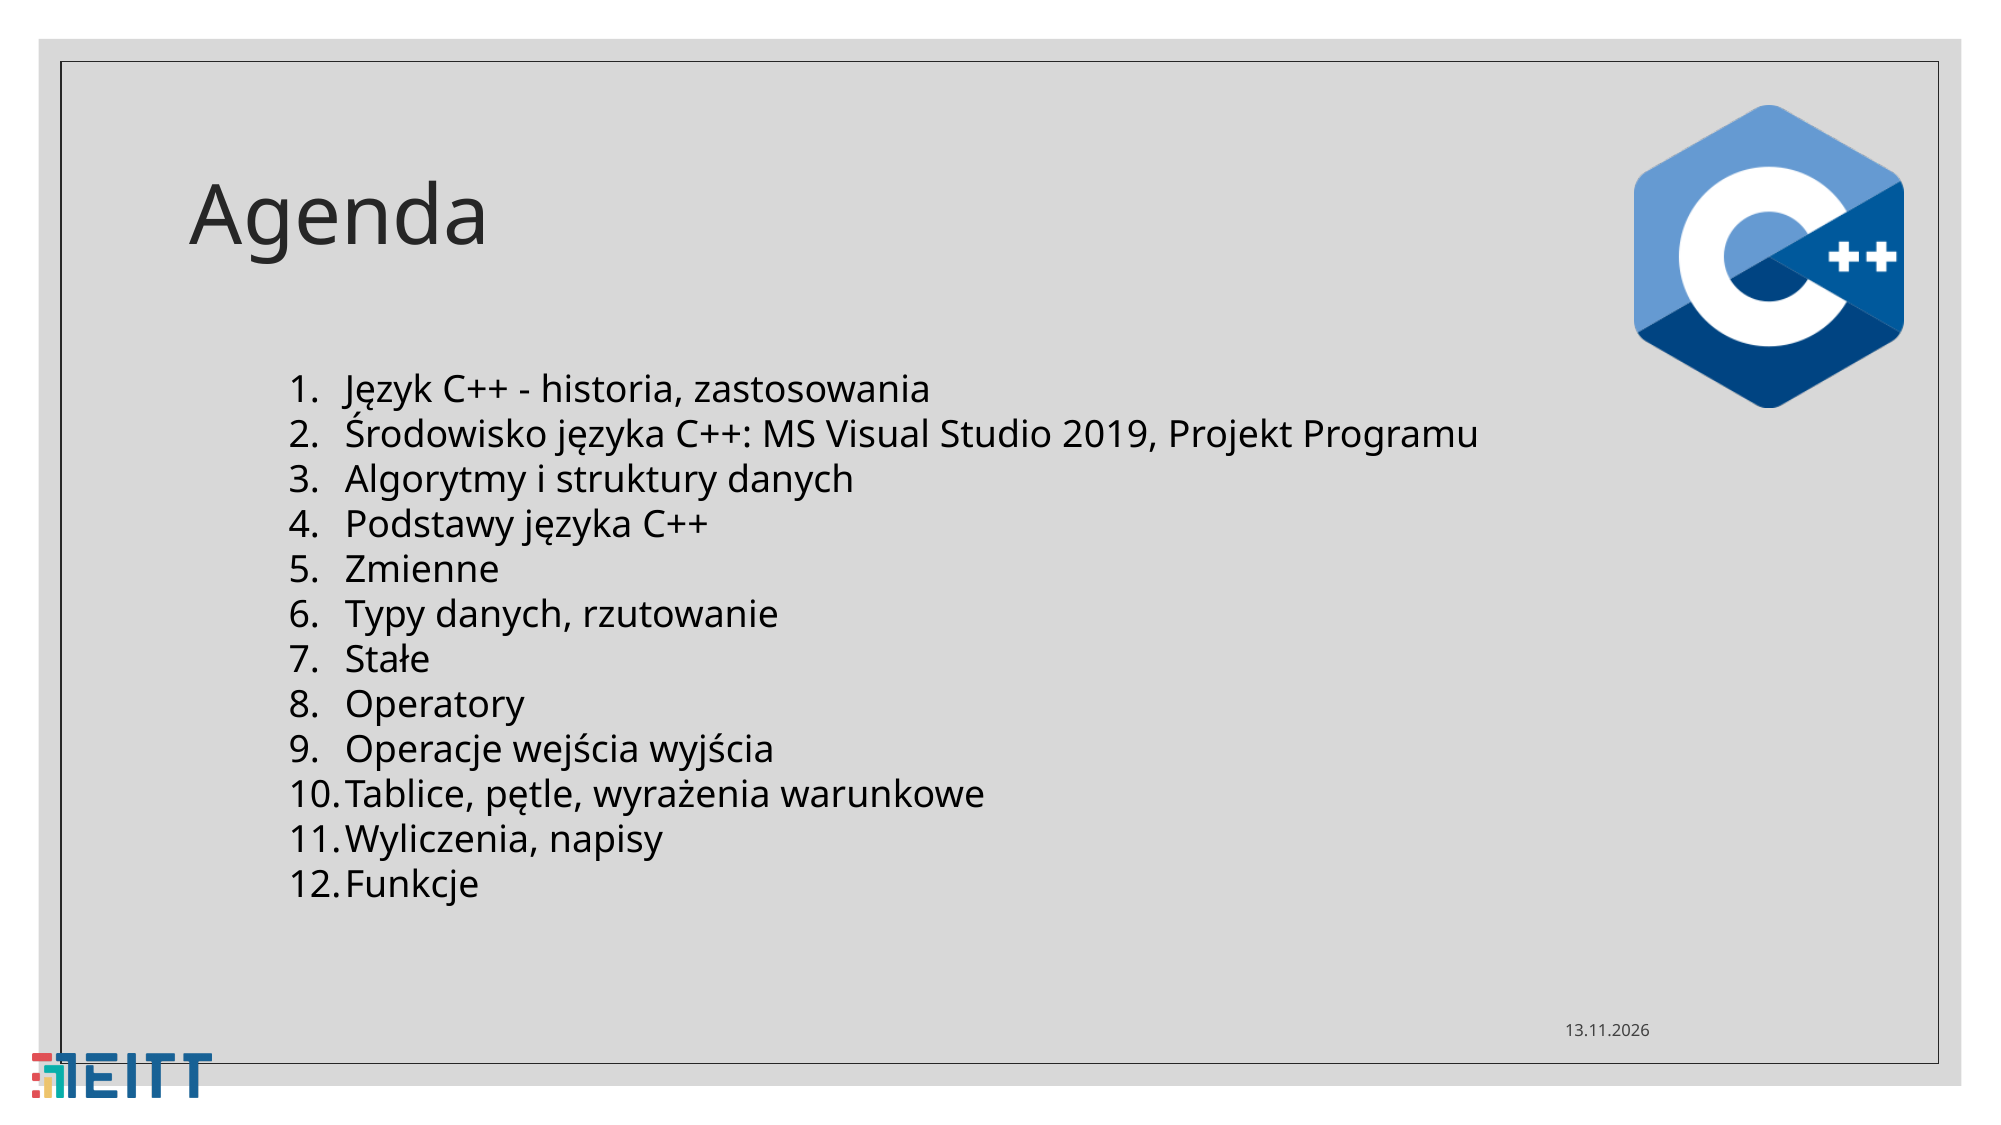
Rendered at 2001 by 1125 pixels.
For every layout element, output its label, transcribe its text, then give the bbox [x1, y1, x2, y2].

title Agenda [174, 105, 1630, 331]
text_box Język C++ - historia, zastosowania Środowisko języka C++: MS Visual Studio 2019, Projekt Programu Algorytmy i struktury danych Podstawy języka C++ Zmienne Typy danych, rzutowanie Stałe Operatory Operacje wejścia wyjścia Tablice, pętle, wyrażenia warunkowe Wyliczenia, napisy Funkcje [273, 357, 1704, 913]
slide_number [1190, 990, 1665, 1050]
picture [32, 1053, 212, 1098]
picture [1634, 105, 1904, 408]
